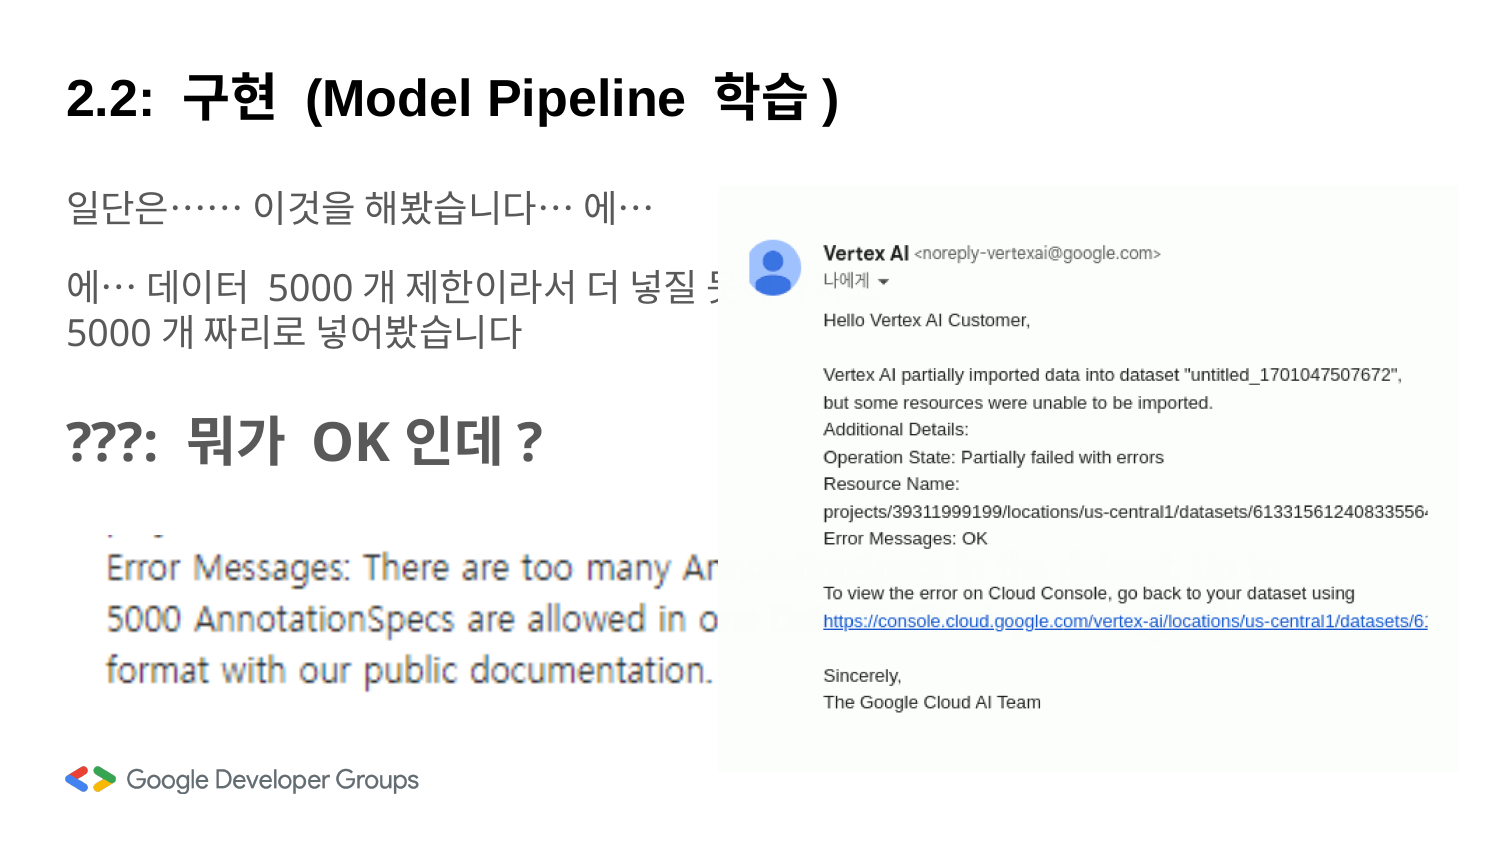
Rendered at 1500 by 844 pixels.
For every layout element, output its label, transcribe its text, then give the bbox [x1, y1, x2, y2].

text_box 일단은…… 이것을 해봤습니다… 에… [51, 169, 1125, 245]
picture [64, 766, 419, 794]
title 2.2: 구현 (Model Pipeline 학습) [51, 61, 967, 131]
text_box ???: 뭐가 OK인데? [51, 392, 713, 488]
picture [81, 185, 1459, 772]
text_box 에… 데이터 5000개 제한이라서 더 넣질 못해가지고 5000개 짜리로 넣어봤습니다 [51, 249, 713, 370]
